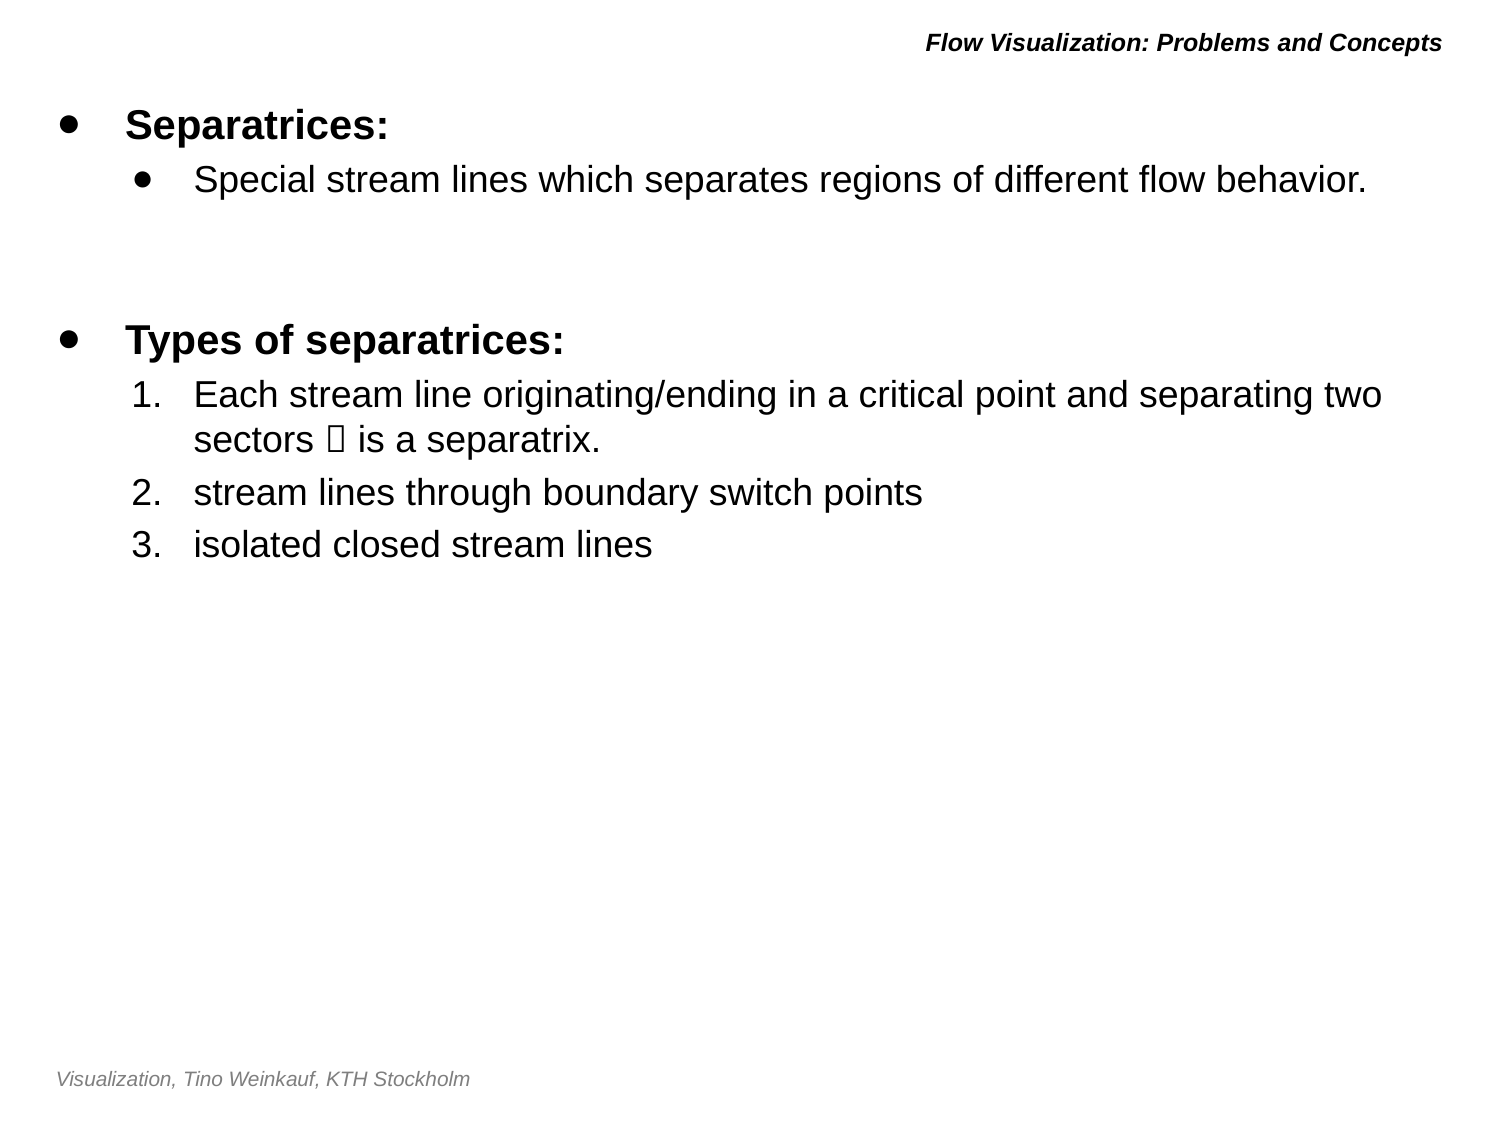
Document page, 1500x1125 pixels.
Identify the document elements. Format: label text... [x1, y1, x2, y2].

list Separatrices: Special stream lines which separates regions of different flow behavior. Types of separatrices: Each stream line originating/ending in a critical point and separating two sectors  is a separatrix. stream lines through boundary switch points isolated closed stream lines [40, 89, 1460, 1036]
title Flow Visualization: Problems and Concepts [237, 18, 1460, 67]
